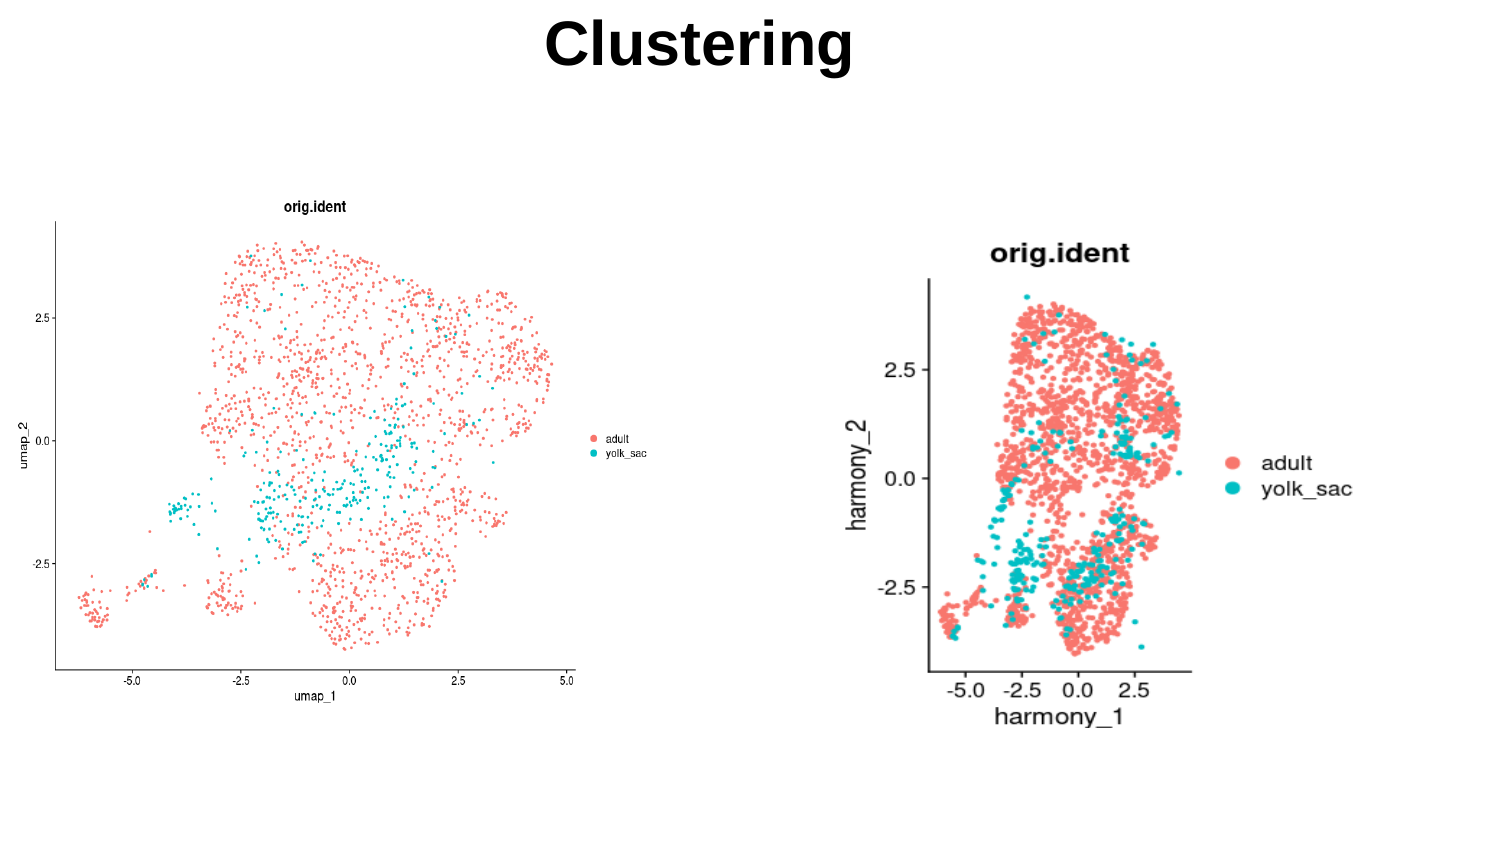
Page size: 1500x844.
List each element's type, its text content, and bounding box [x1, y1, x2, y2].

title Clustering [1, 0, 1399, 82]
picture [7, 188, 1375, 729]
